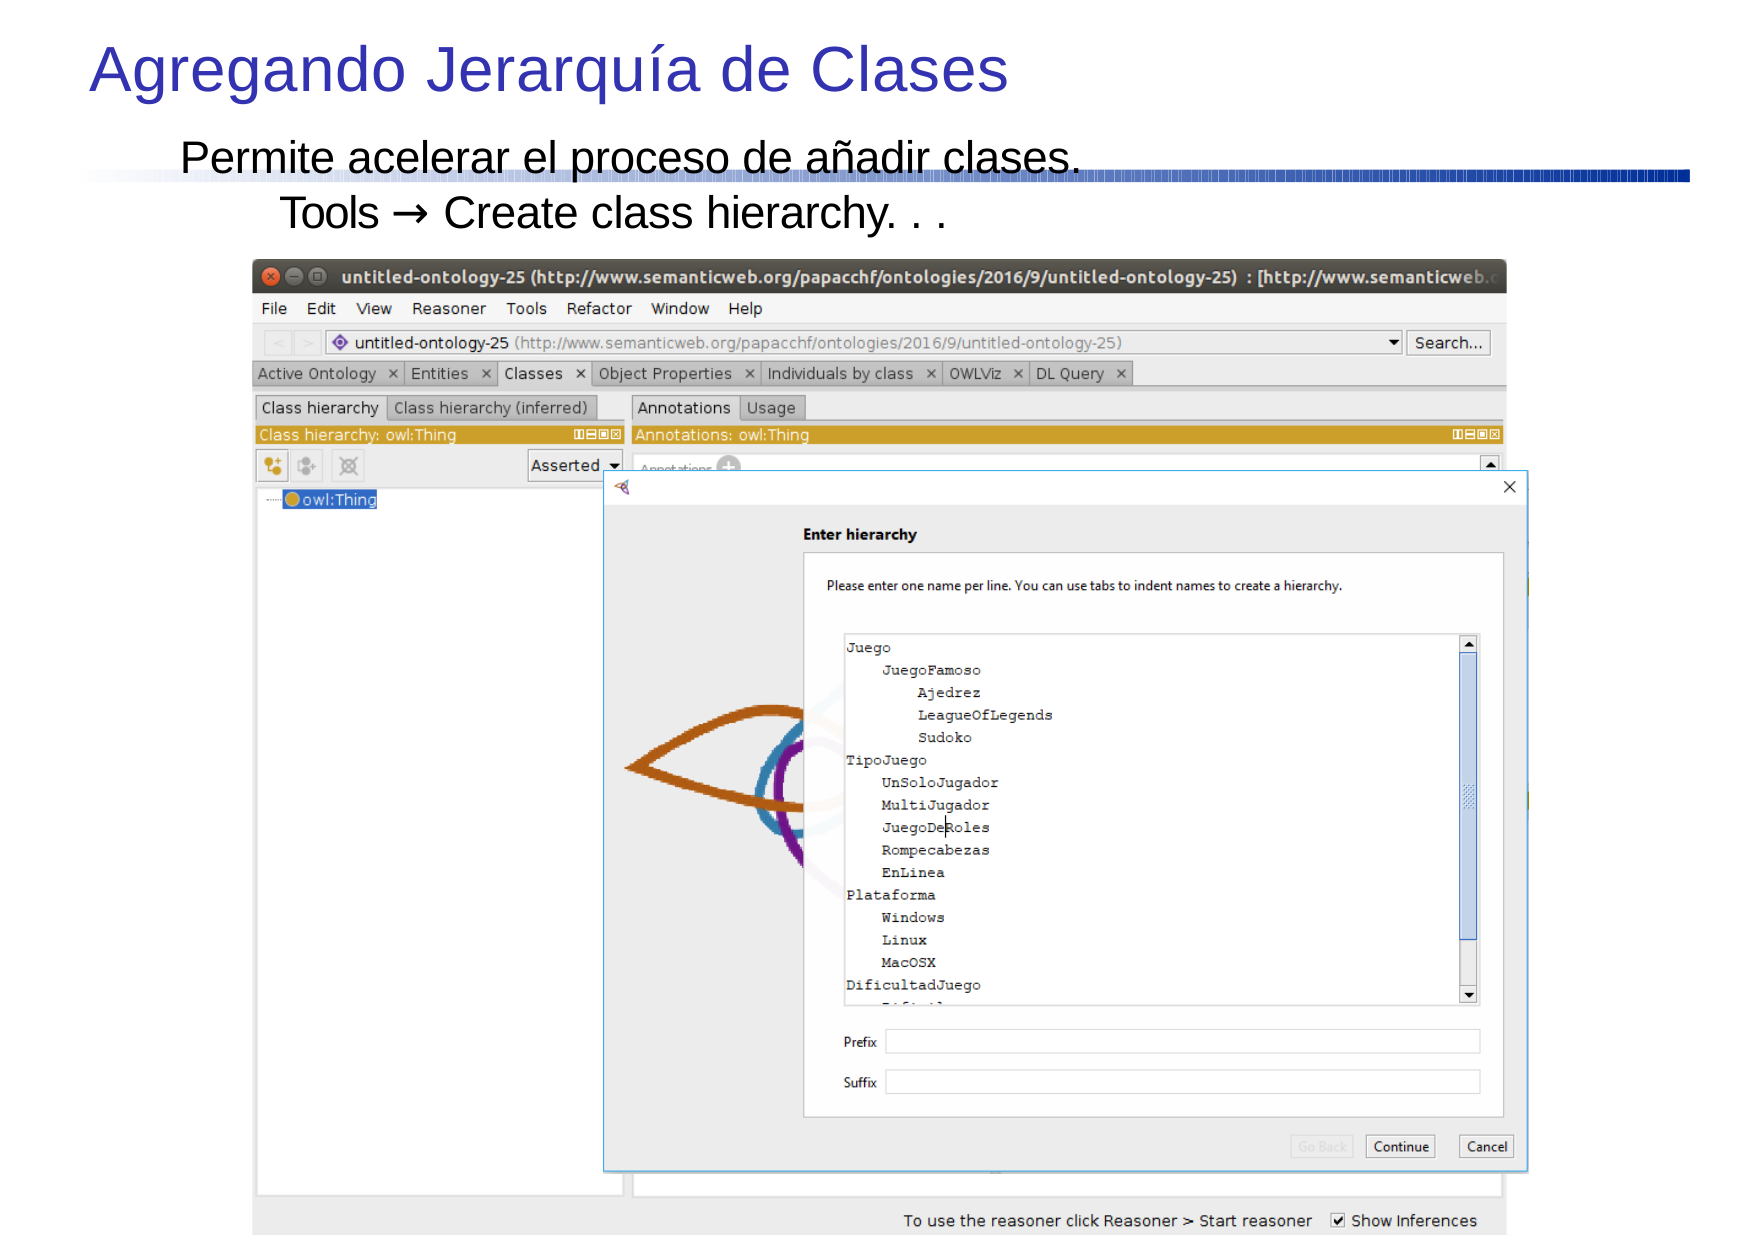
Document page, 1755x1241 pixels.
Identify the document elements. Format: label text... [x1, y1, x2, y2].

text_box Permite acelerar el proceso de añadir clases. Tools → Create class hierarchy. . . [175, 123, 1280, 238]
text_box [252, 259, 1507, 1235]
picture [603, 470, 1529, 1175]
text_box Agregando Jerarquía de Clases [84, 21, 1123, 104]
